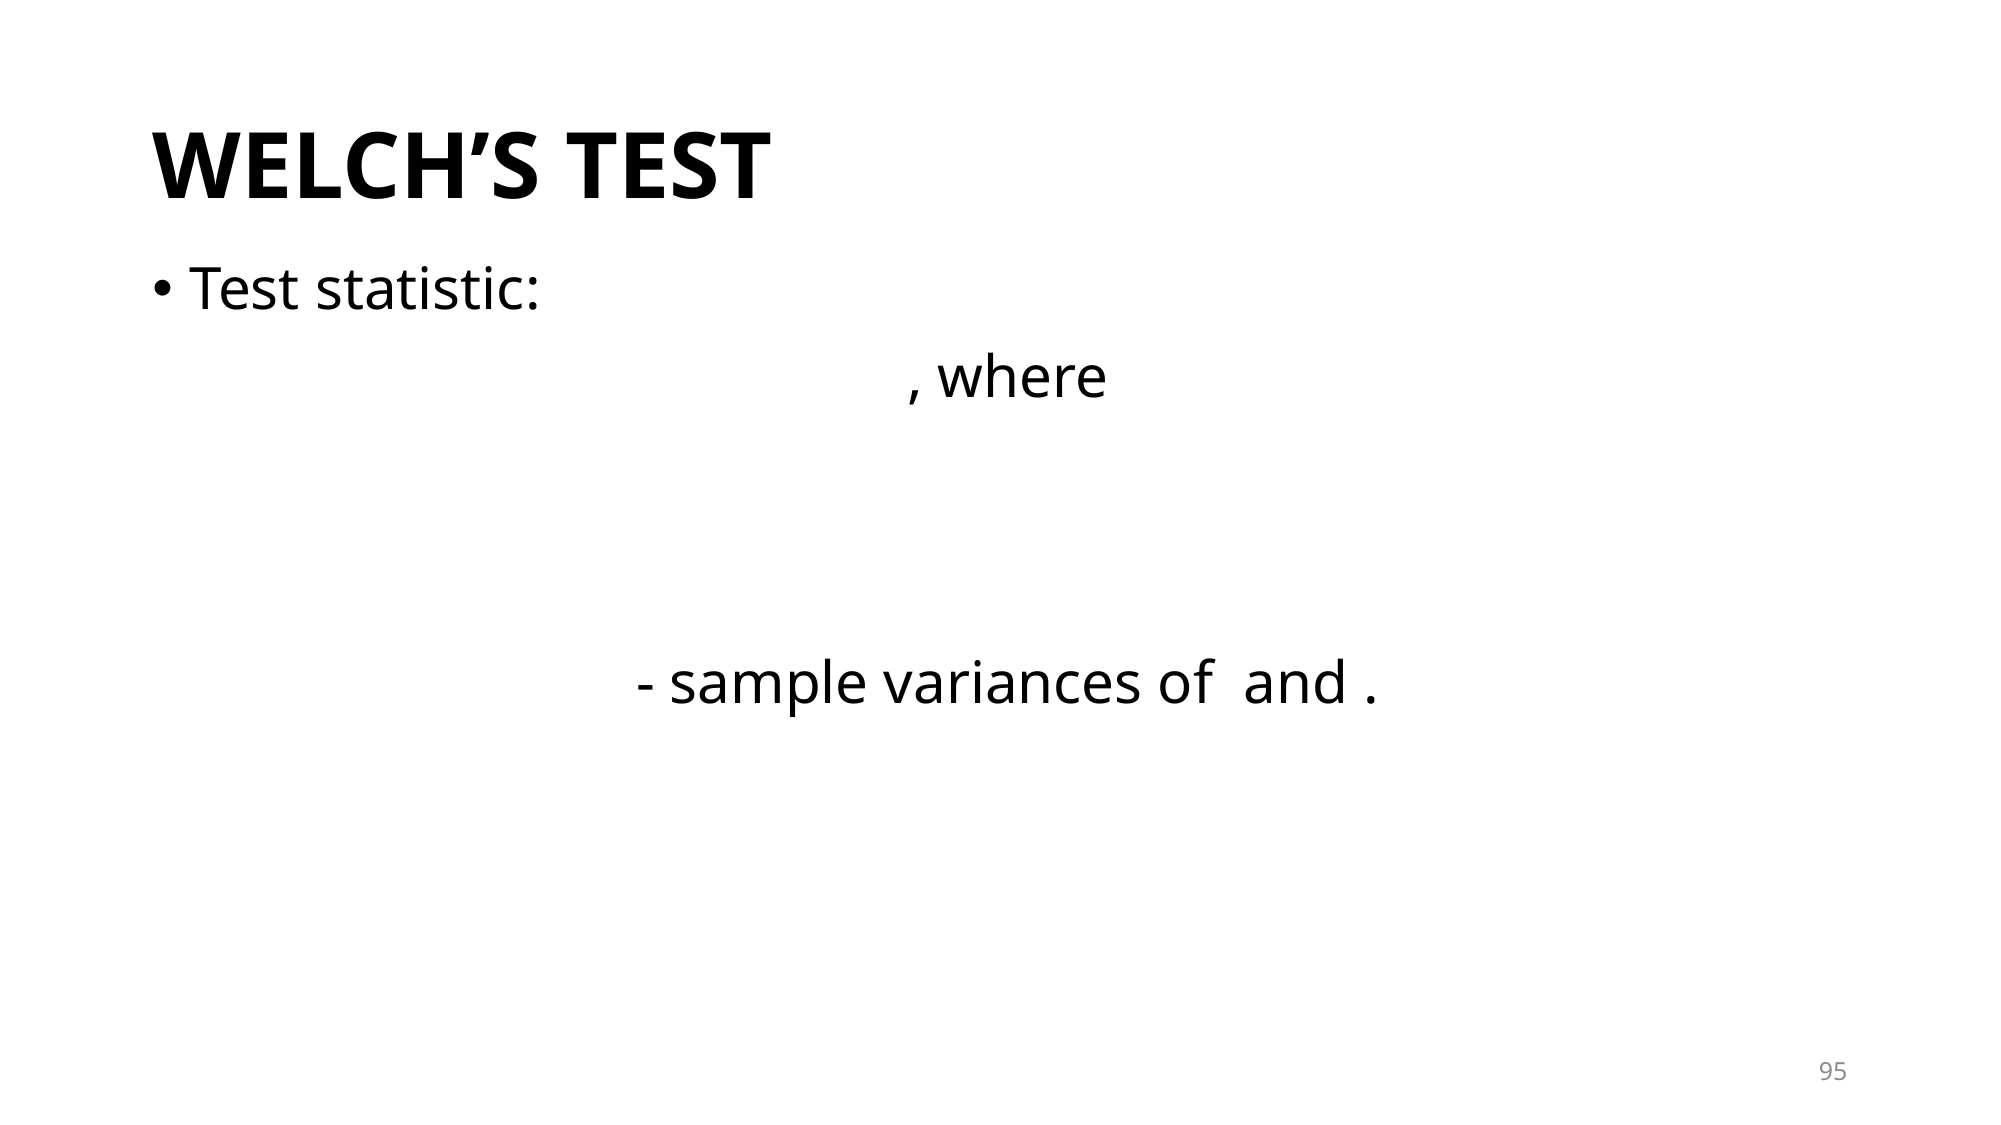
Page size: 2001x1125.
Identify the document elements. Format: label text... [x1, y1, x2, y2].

title WELCH’S TEST [137, 59, 1863, 278]
slide_number 95 [1412, 1042, 1863, 1103]
